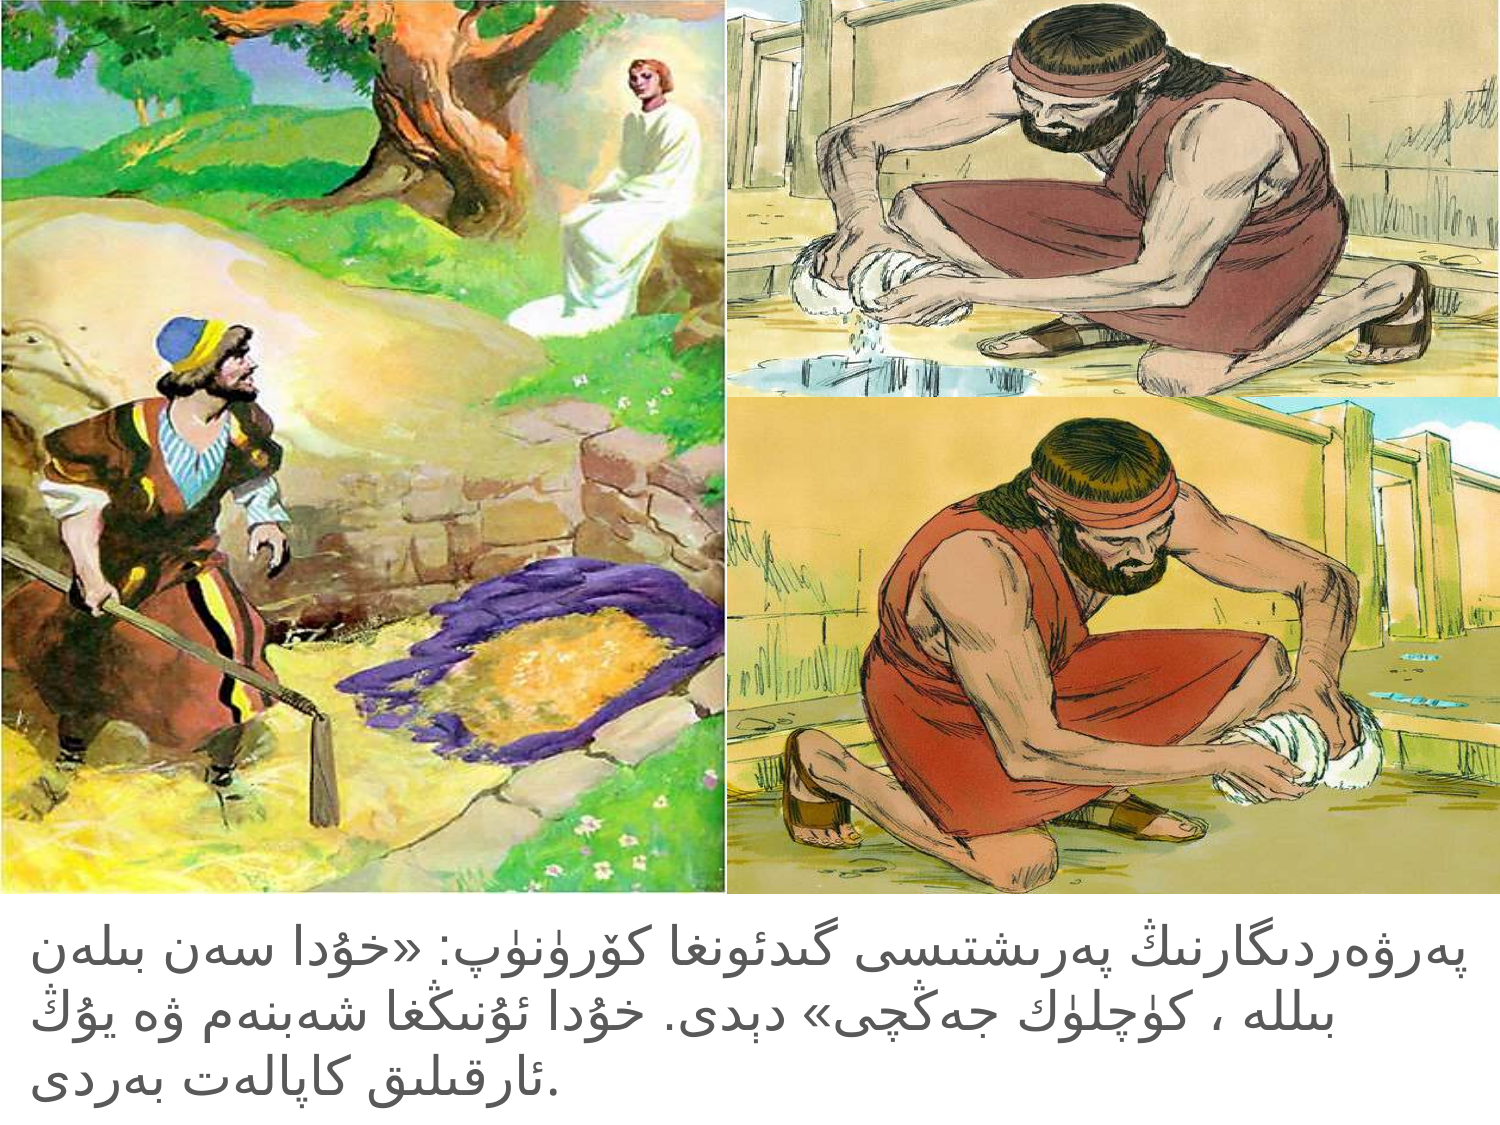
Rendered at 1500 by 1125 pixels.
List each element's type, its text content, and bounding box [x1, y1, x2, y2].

picture [0, 0, 1500, 894]
text_box پەرۋەردىگارنىڭ پەرىشتىسى گىدئونغا كۆرۈنۈپ: «خۇدا سەن بىلەن بىللە ، كۈچلۈك جەڭچى» دېدى. خۇدا ئۇنىڭغا شەبنەم ۋە يۇڭ ئارقىلىق كاپالەت بەردى. [14, 904, 1486, 1114]
